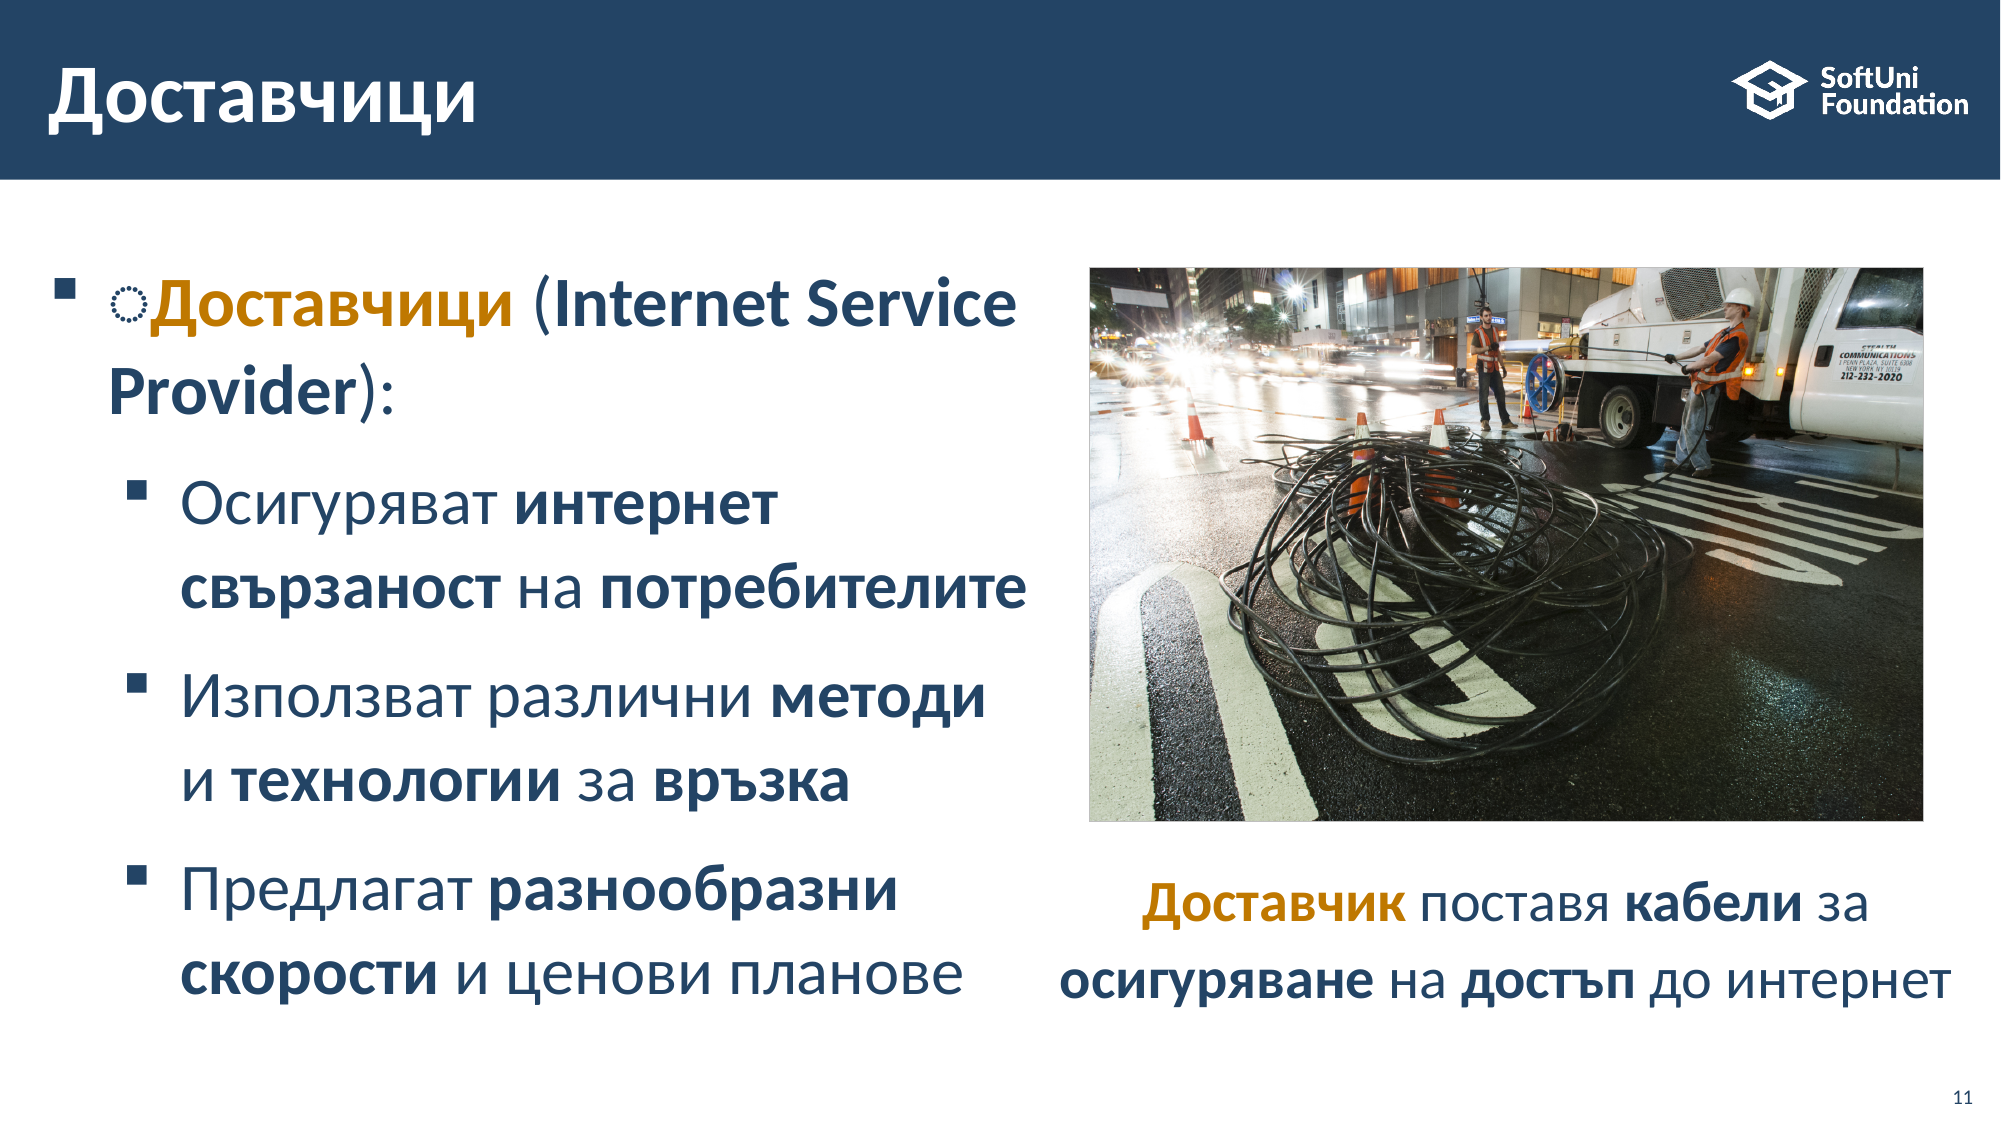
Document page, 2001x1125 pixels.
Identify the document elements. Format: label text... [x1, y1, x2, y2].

text_box Доставчик поставя кабели за осигуряване на достъп до интернет [1029, 838, 1983, 1028]
picture [1731, 60, 1968, 120]
title Доставчици [31, 16, 1716, 162]
list ͏Доставчици (Internet Service Provider): Осигуряват интернет свързаност на потребителите Използват различни методи и технологии за връзка Предлагат разнообразни скорости и ценови планове [31, 245, 1052, 1104]
slide_number 11 [1927, 1067, 1989, 1117]
picture [1088, 266, 1924, 822]
